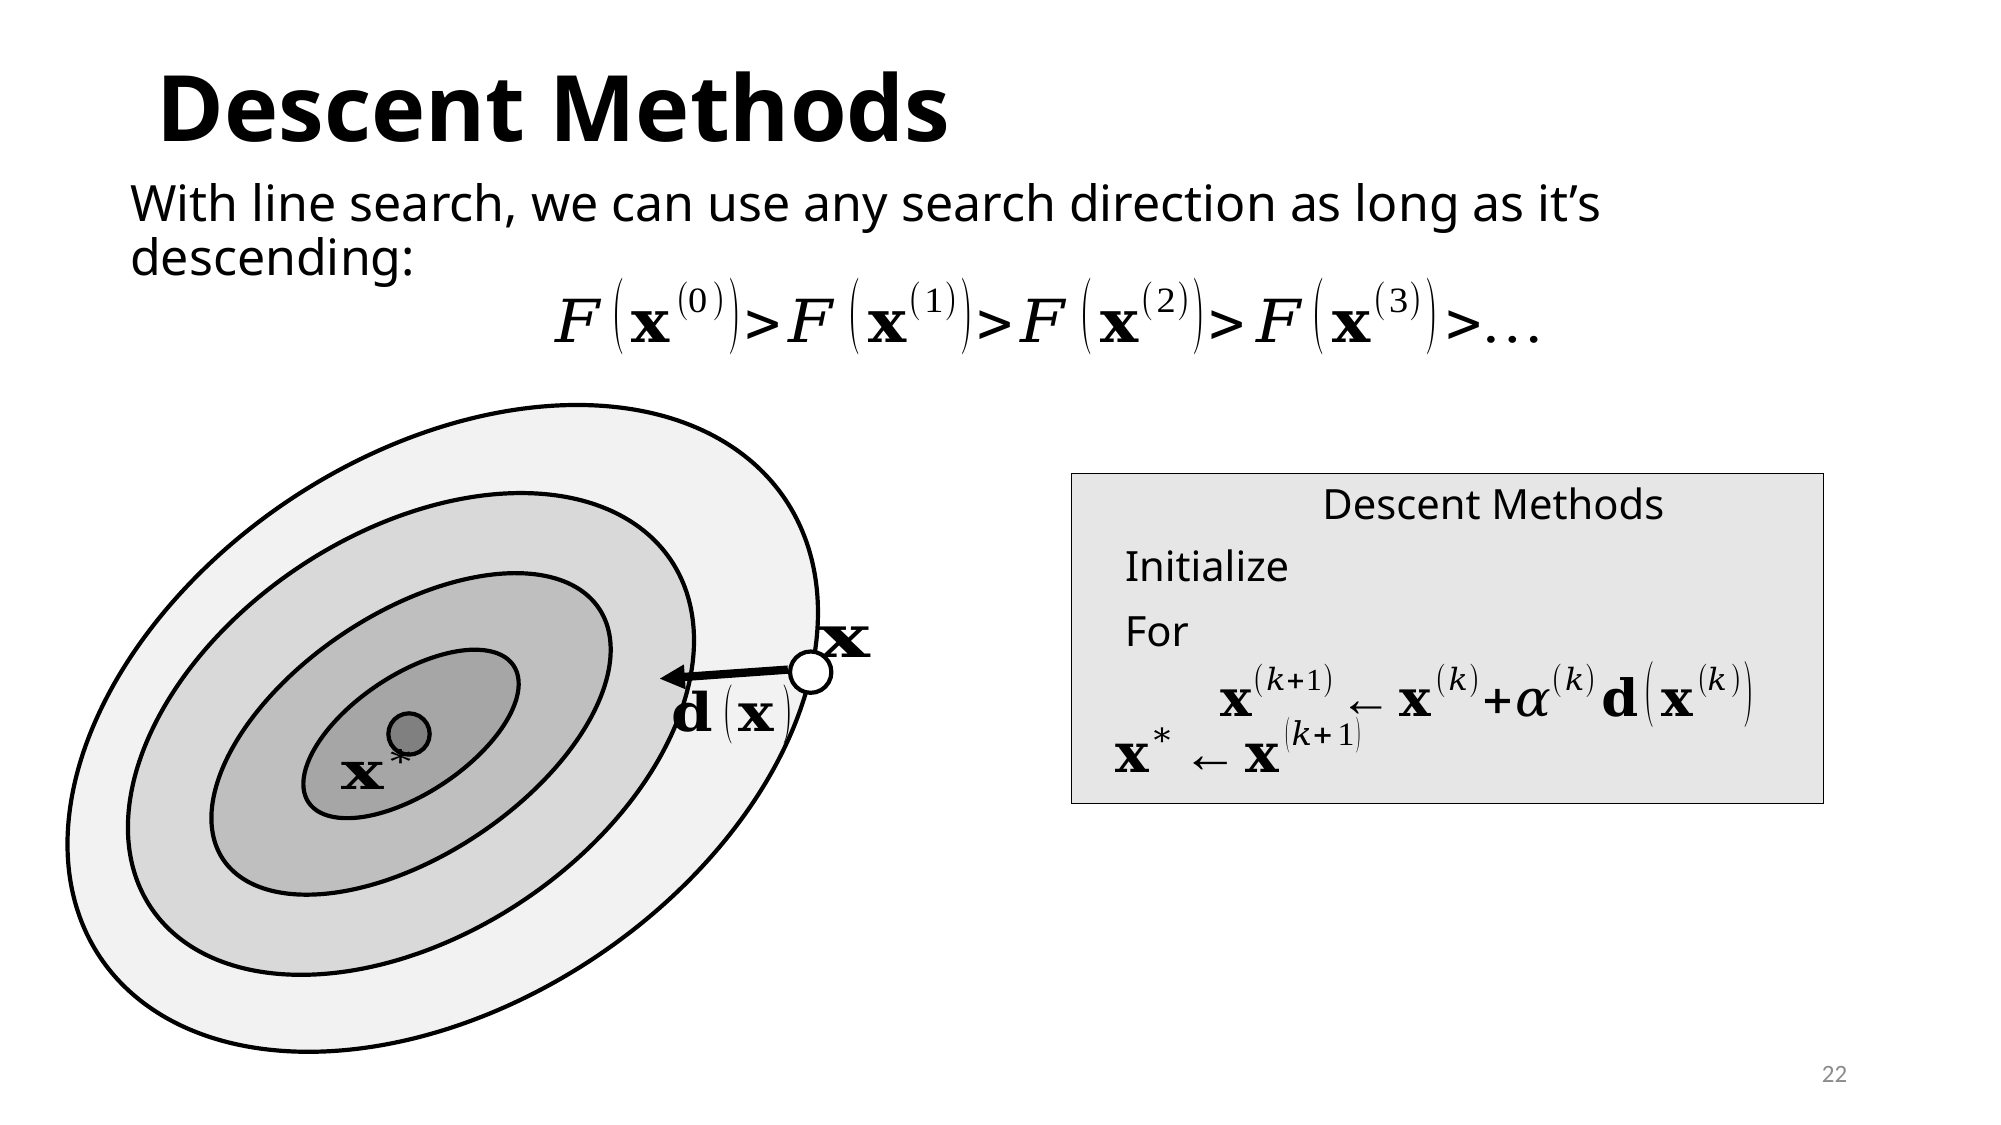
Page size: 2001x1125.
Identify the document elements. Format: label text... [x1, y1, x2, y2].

text_box [302, 648, 520, 820]
text_box [210, 572, 612, 896]
text_box [1071, 473, 1824, 804]
text_box [126, 492, 696, 976]
text_box [66, 403, 820, 1053]
text_box With line search, we can use any search direction as long as it’s descending: [115, 144, 1894, 320]
text_box Descent Methods [1307, 470, 1715, 536]
slide_number 22 [1412, 1042, 1863, 1103]
text_box [387, 712, 431, 756]
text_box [659, 669, 788, 679]
text_box [788, 650, 833, 694]
title Descent Methods [141, 3, 1867, 144]
